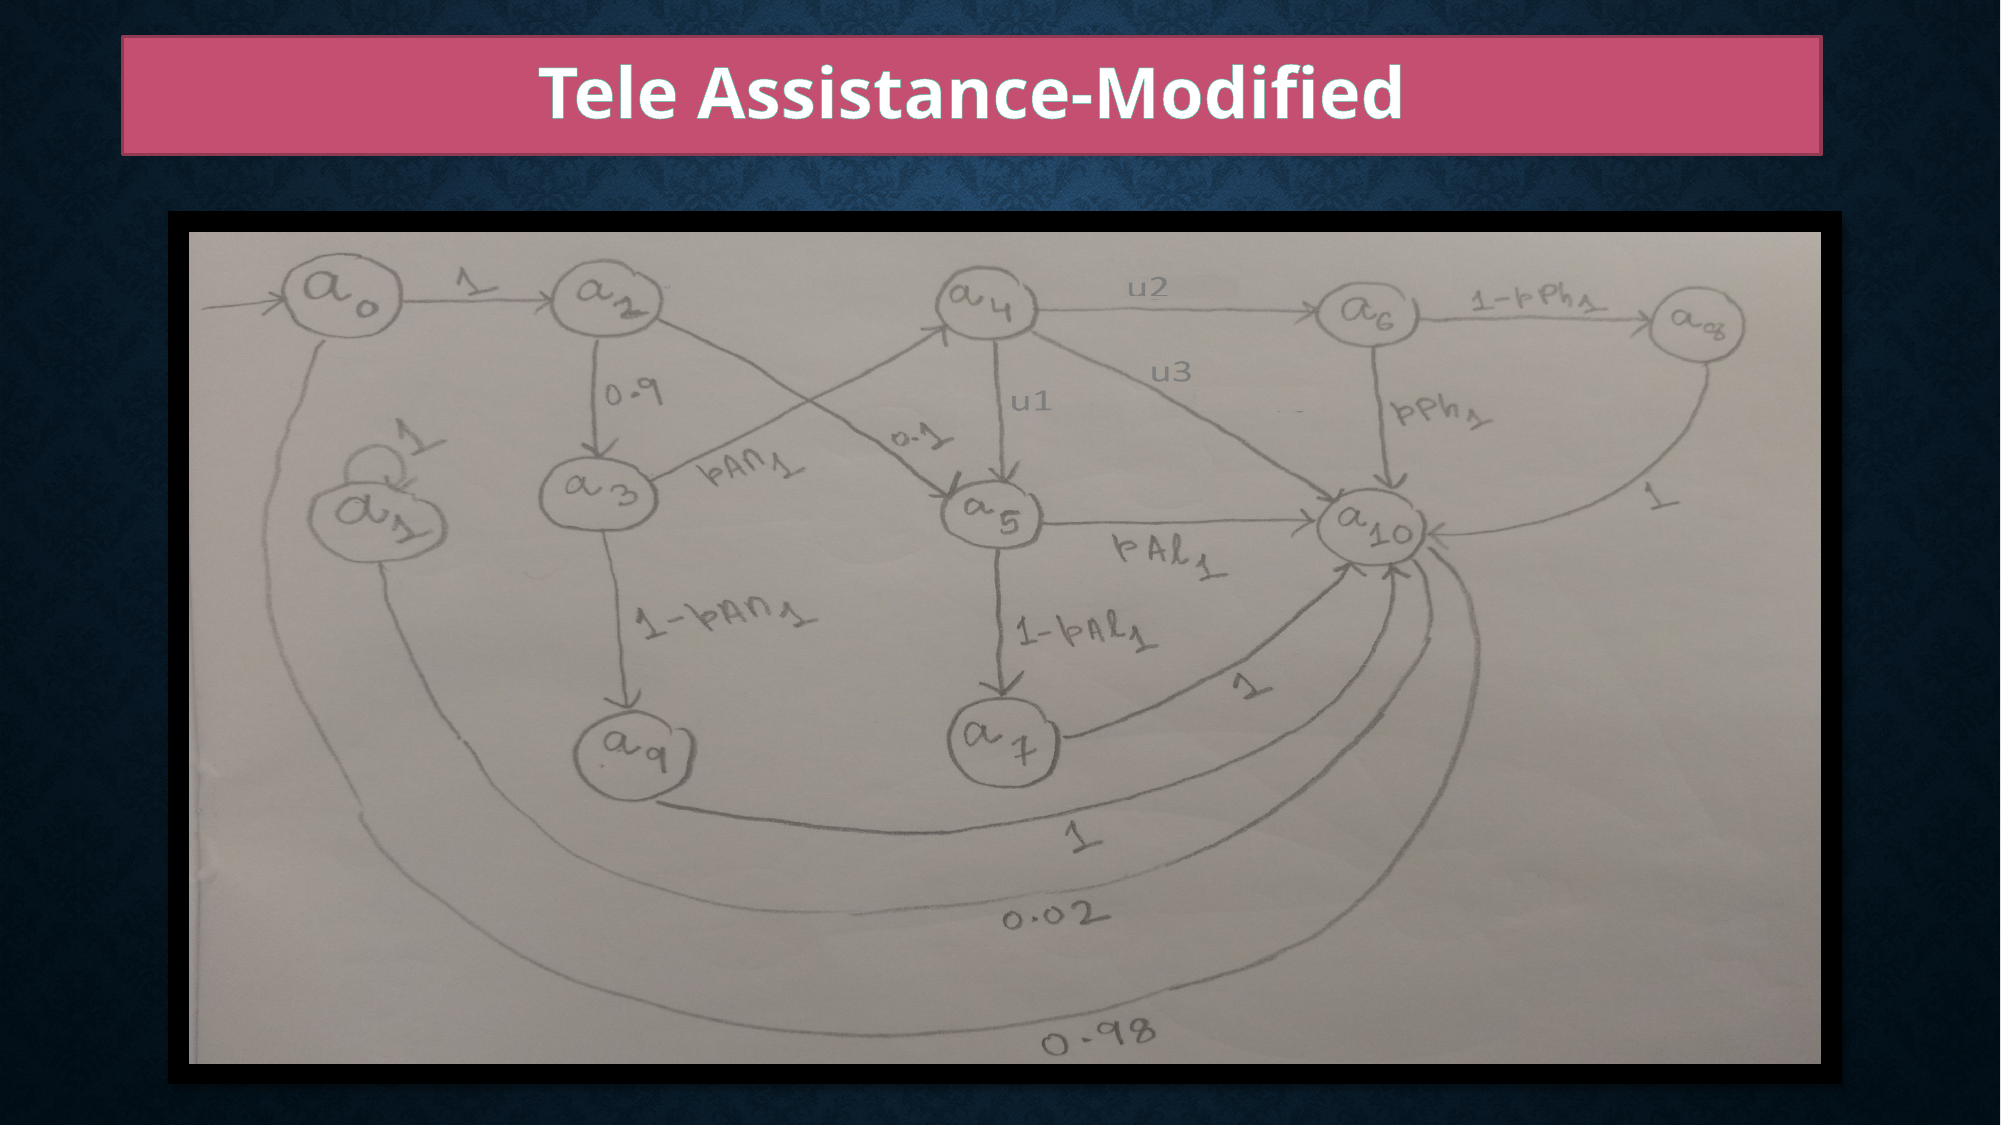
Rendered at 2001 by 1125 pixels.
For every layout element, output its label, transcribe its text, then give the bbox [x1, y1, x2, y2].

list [188, 231, 1822, 1065]
title Tele Assistance-Modified [121, 35, 1823, 156]
